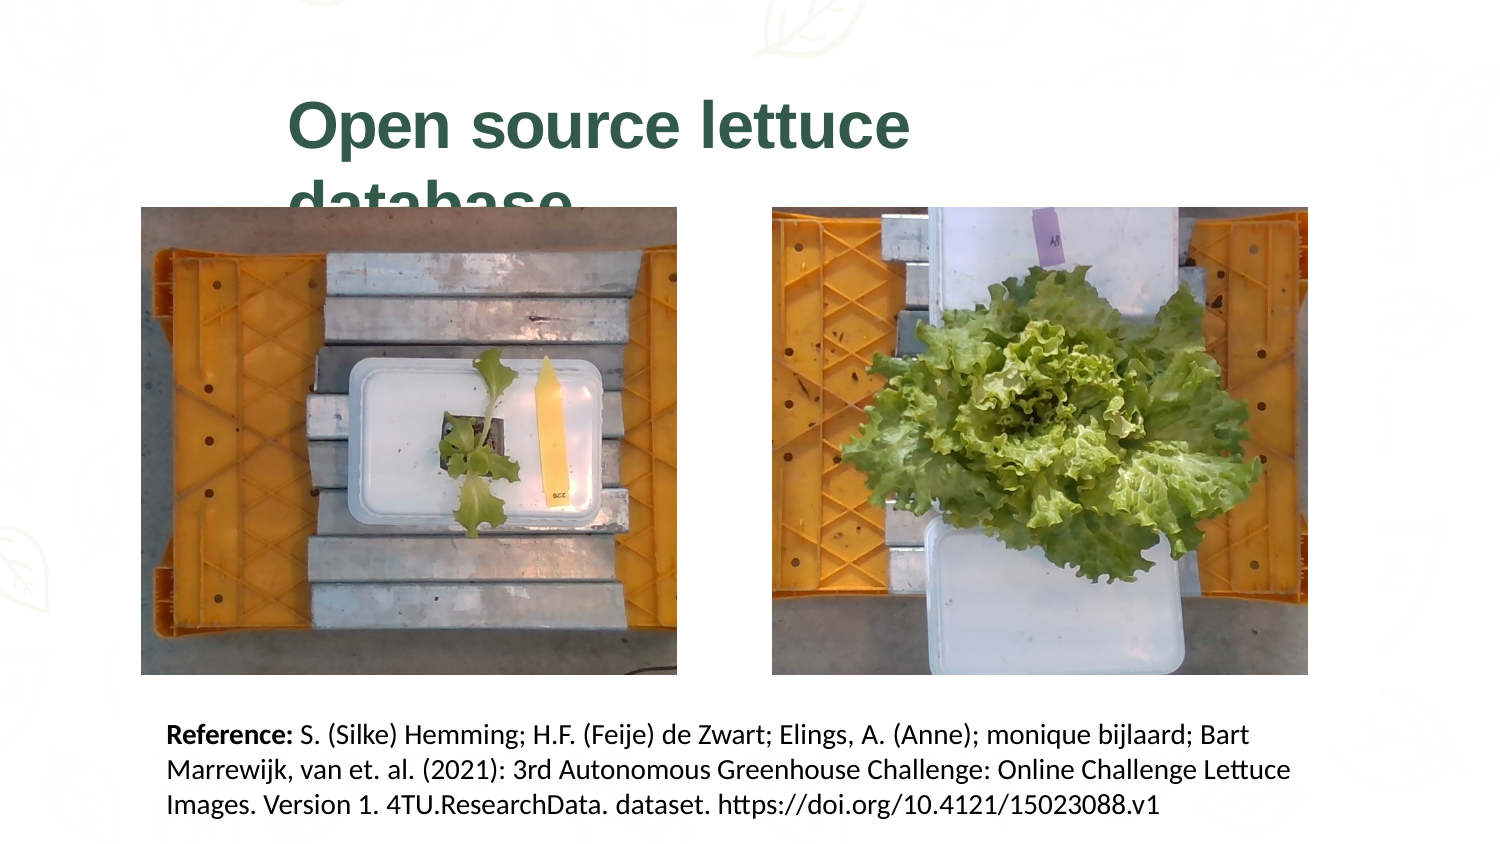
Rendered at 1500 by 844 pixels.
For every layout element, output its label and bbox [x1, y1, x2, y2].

text_box [141, 206, 1308, 676]
text_box [0, 0, 1500, 844]
